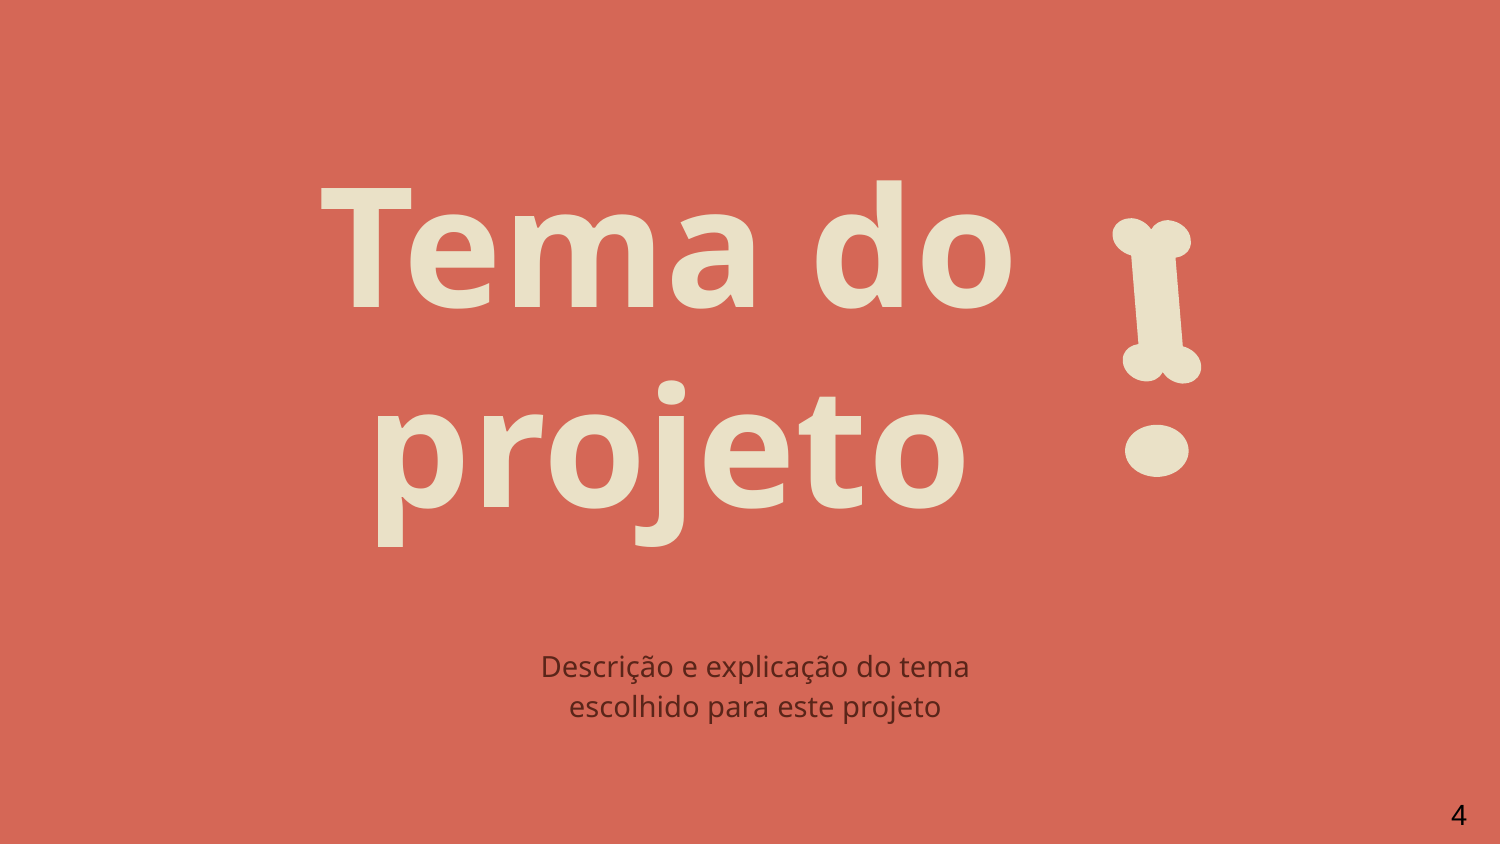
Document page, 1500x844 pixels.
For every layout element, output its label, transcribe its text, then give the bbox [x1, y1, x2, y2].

subtitle Descrição e explicação do tema escolhido para este projeto [478, 627, 1032, 732]
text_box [1058, 203, 1256, 478]
title Tema do projeto [249, 127, 1088, 554]
text_box 4 [1436, 788, 1483, 839]
